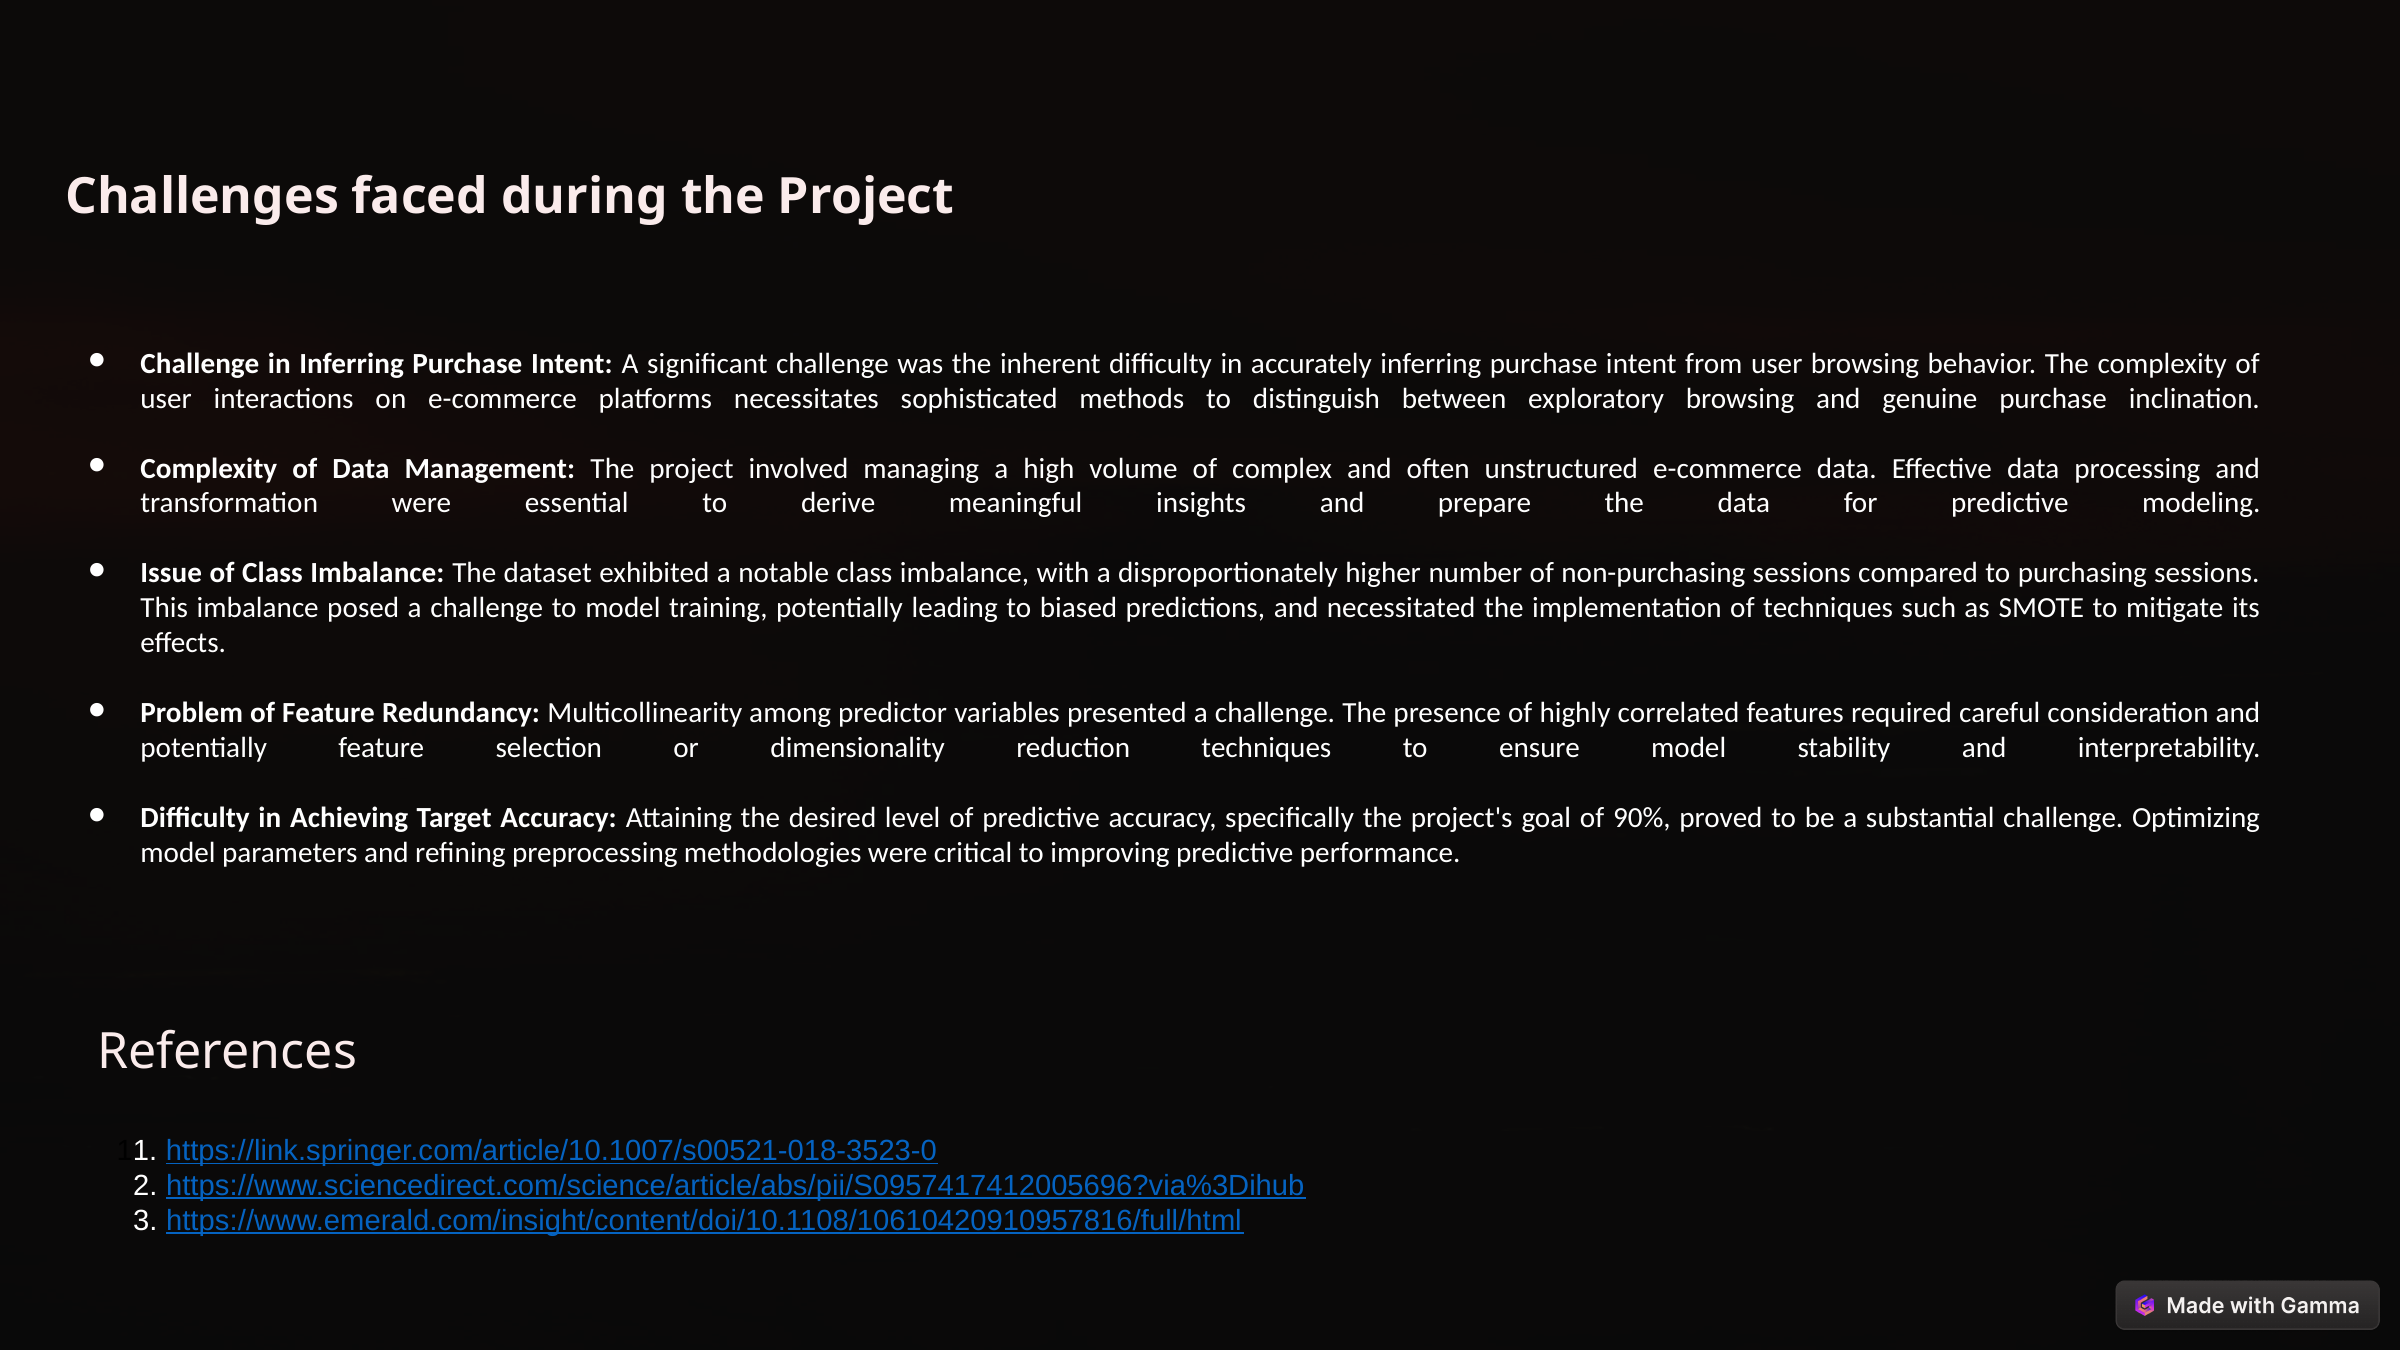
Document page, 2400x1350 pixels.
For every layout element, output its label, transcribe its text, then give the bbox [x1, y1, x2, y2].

picture [2106, 1271, 2389, 1339]
text_box 11. https://link.springer.com/article/10.1007/s00521-018-3523-0 2. https://www.sciencedirect.com/science/article/abs/pii/S0957417412005696?via%3Dihub 3. https://www.emerald.com/insight/content/doi/10.1108/10610420910957816/full/html [101, 1116, 1713, 1252]
text_box Challenges faced during the Project Challenge in Inferring Purchase Intent: A significant challenge was the inherent difficulty in accurately inferring purchase intent from user browsing behavior. The complexity of user interactions on e-commerce platforms necessitates sophisticated methods to distinguish between exploratory browsing and genuine purchase inclination. Complexity of Data Management: The project involved managing a high volume of complex and often unstructured e-commerce data. Effective data processing and transformation were essential to derive meaningful insights and prepare the data for predictive modeling. Issue of Class Imbalance: The dataset exhibited a notable class imbalance, with a disproportionately higher number of non-purchasing sessions compared to purchasing sessions. This imbalance posed a challenge to model training, potentially leading to biased predictions, and necessitated the implementation of techniques such as SMOTE to mitigate its effects. Problem of Feature Redundancy: Multicollinearity among predictor variables presented a challenge. The presence of highly correlated features required careful consideration and potentially feature selection or dimensionality reduction techniques to ensure model stability and interpretability. Difficulty in Achieving Target Accuracy: Attaining the desired level of predictive accuracy, specifically the project's goal of 90%, proved to be a substantial challenge. Optimizing model parameters and refining preprocessing methodologies were critical to improving predictive performance. [50, 121, 2277, 919]
text_box References [82, 1003, 1882, 1094]
